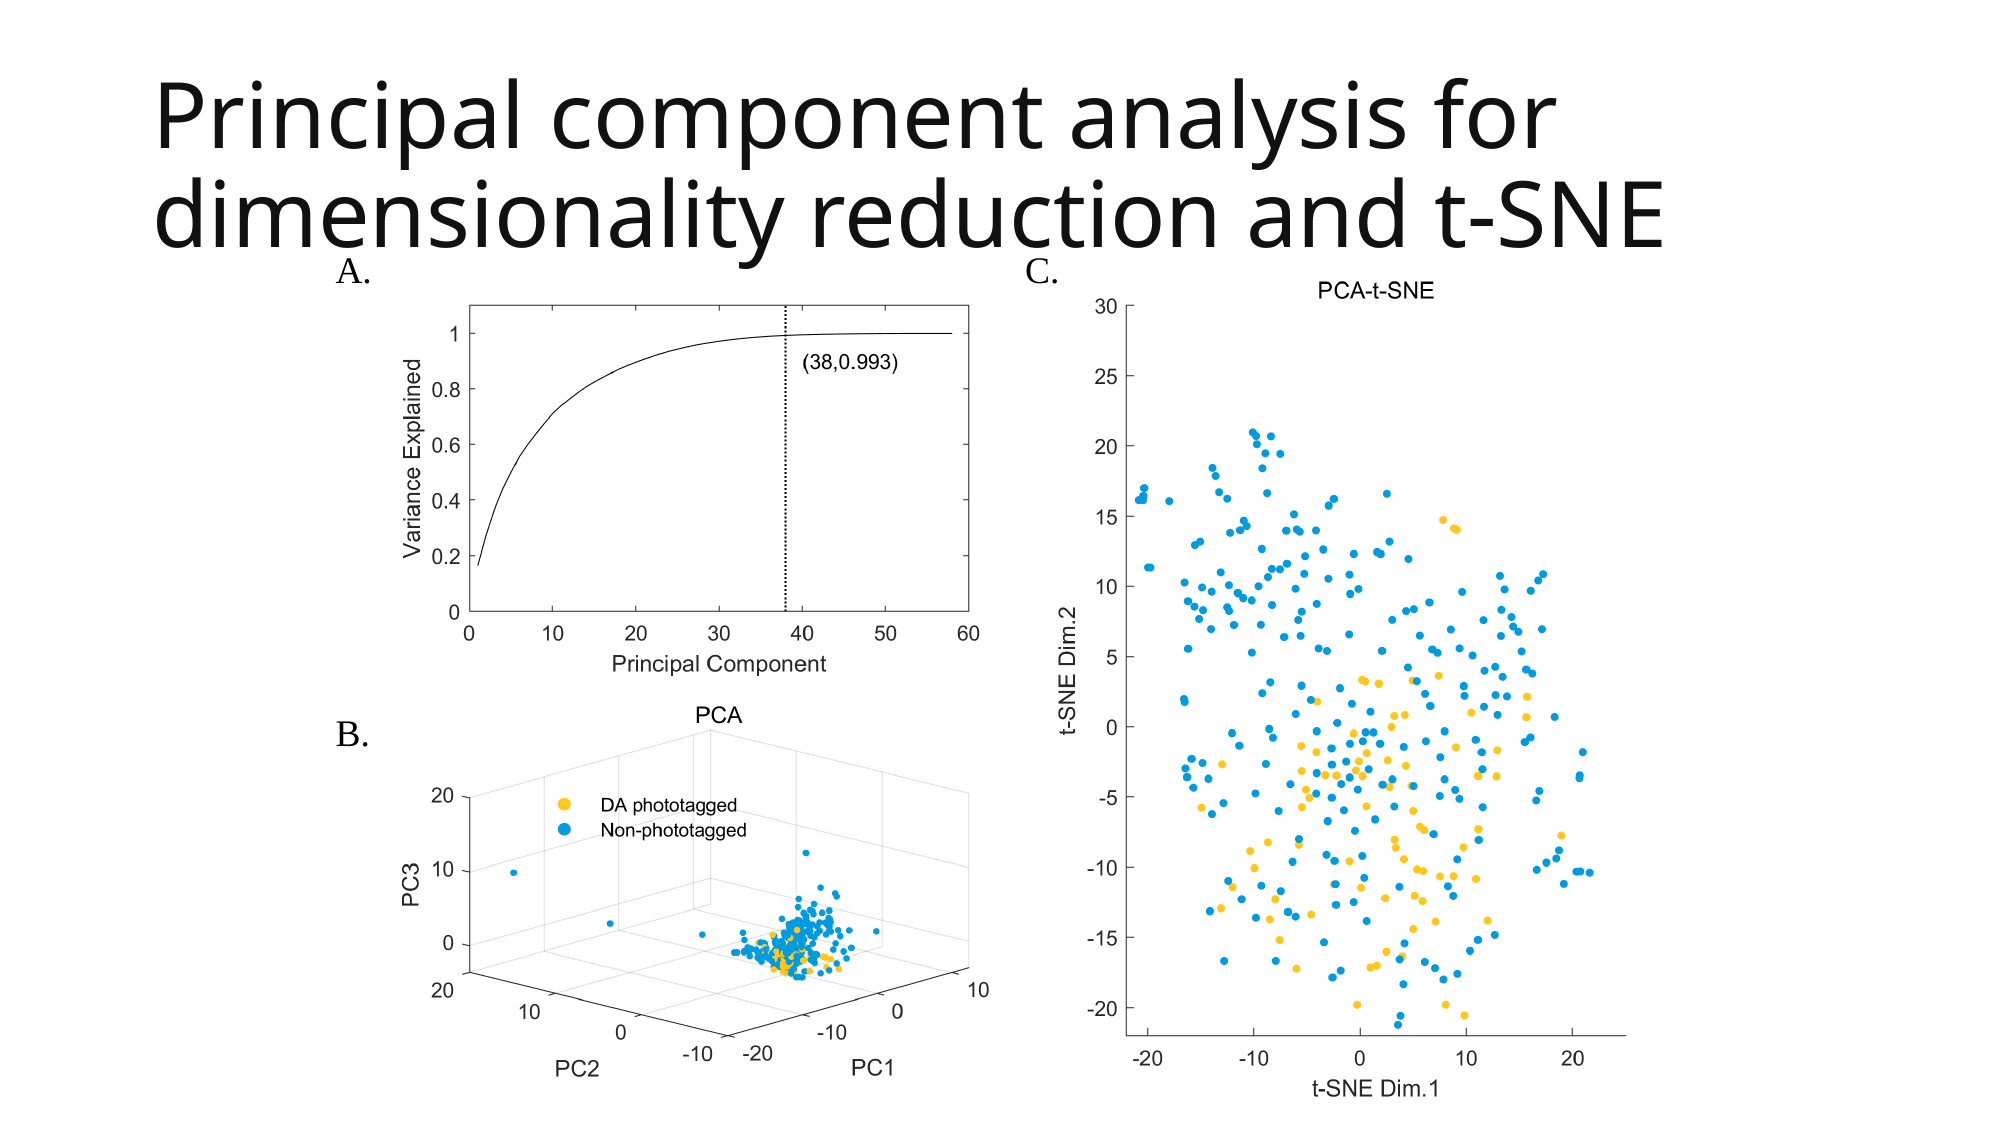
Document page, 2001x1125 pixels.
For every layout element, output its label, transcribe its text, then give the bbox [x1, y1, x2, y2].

title Principal component analysis for dimensionality reduction and t-SNE [137, 59, 1967, 278]
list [274, 238, 1767, 1125]
